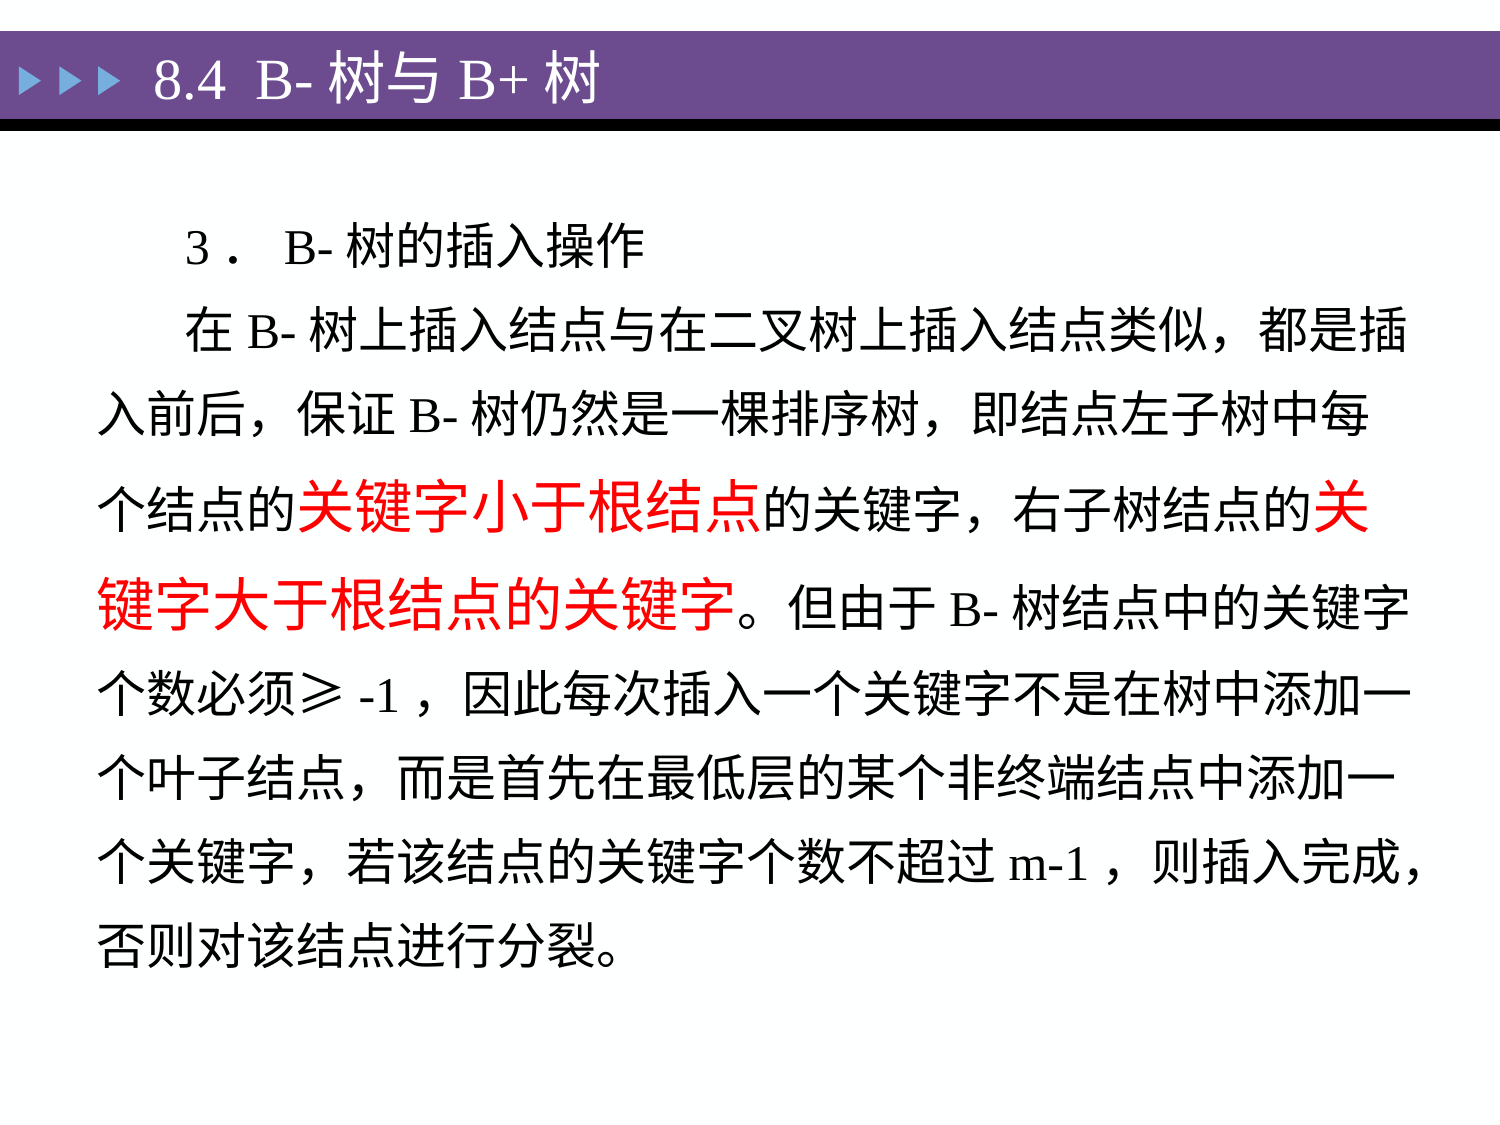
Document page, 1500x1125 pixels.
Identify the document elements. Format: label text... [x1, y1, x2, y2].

list 3．B-树的插入操作 在B-树上插入结点与在二叉树上插入结点类似，都是插入前后，保证B-树仍然是一棵排序树，即结点左子树中每个结点的关键字小于根结点的关键字，右子树结点的关键字大于根结点的关键字。但由于B-树结点中的关键字个数必须≥-1，因此每次插入一个关键字不是在树中添加一个叶子结点，而是首先在最低层的某个非终端结点中添加一个关键字，若该结点的关键字个数不超过m-1，则插入完成，否则对该结点进行分裂。 [81, 183, 1436, 387]
title 8.4 B-树与B+树 [138, 38, 1189, 114]
list 3．B-树的插入操作 在B-树上插入结点与在二叉树上插入结点类似，都是插入前后，保证B-树仍然是一棵排序树，即结点左子树中每个结点的关键字小于根结点的关键字，右子树结点的关键字大于根结点的关键字。但由于B-树结点中的关键字个数必须≥-1，因此每次插入一个关键字不是在树中添加一个叶子结点，而是首先在最低层的某个非终端结点中添加一个关键字，若该结点的关键字个数不超过m-1，则插入完成，否则对该结点进行分裂。 [81, 388, 1436, 1081]
